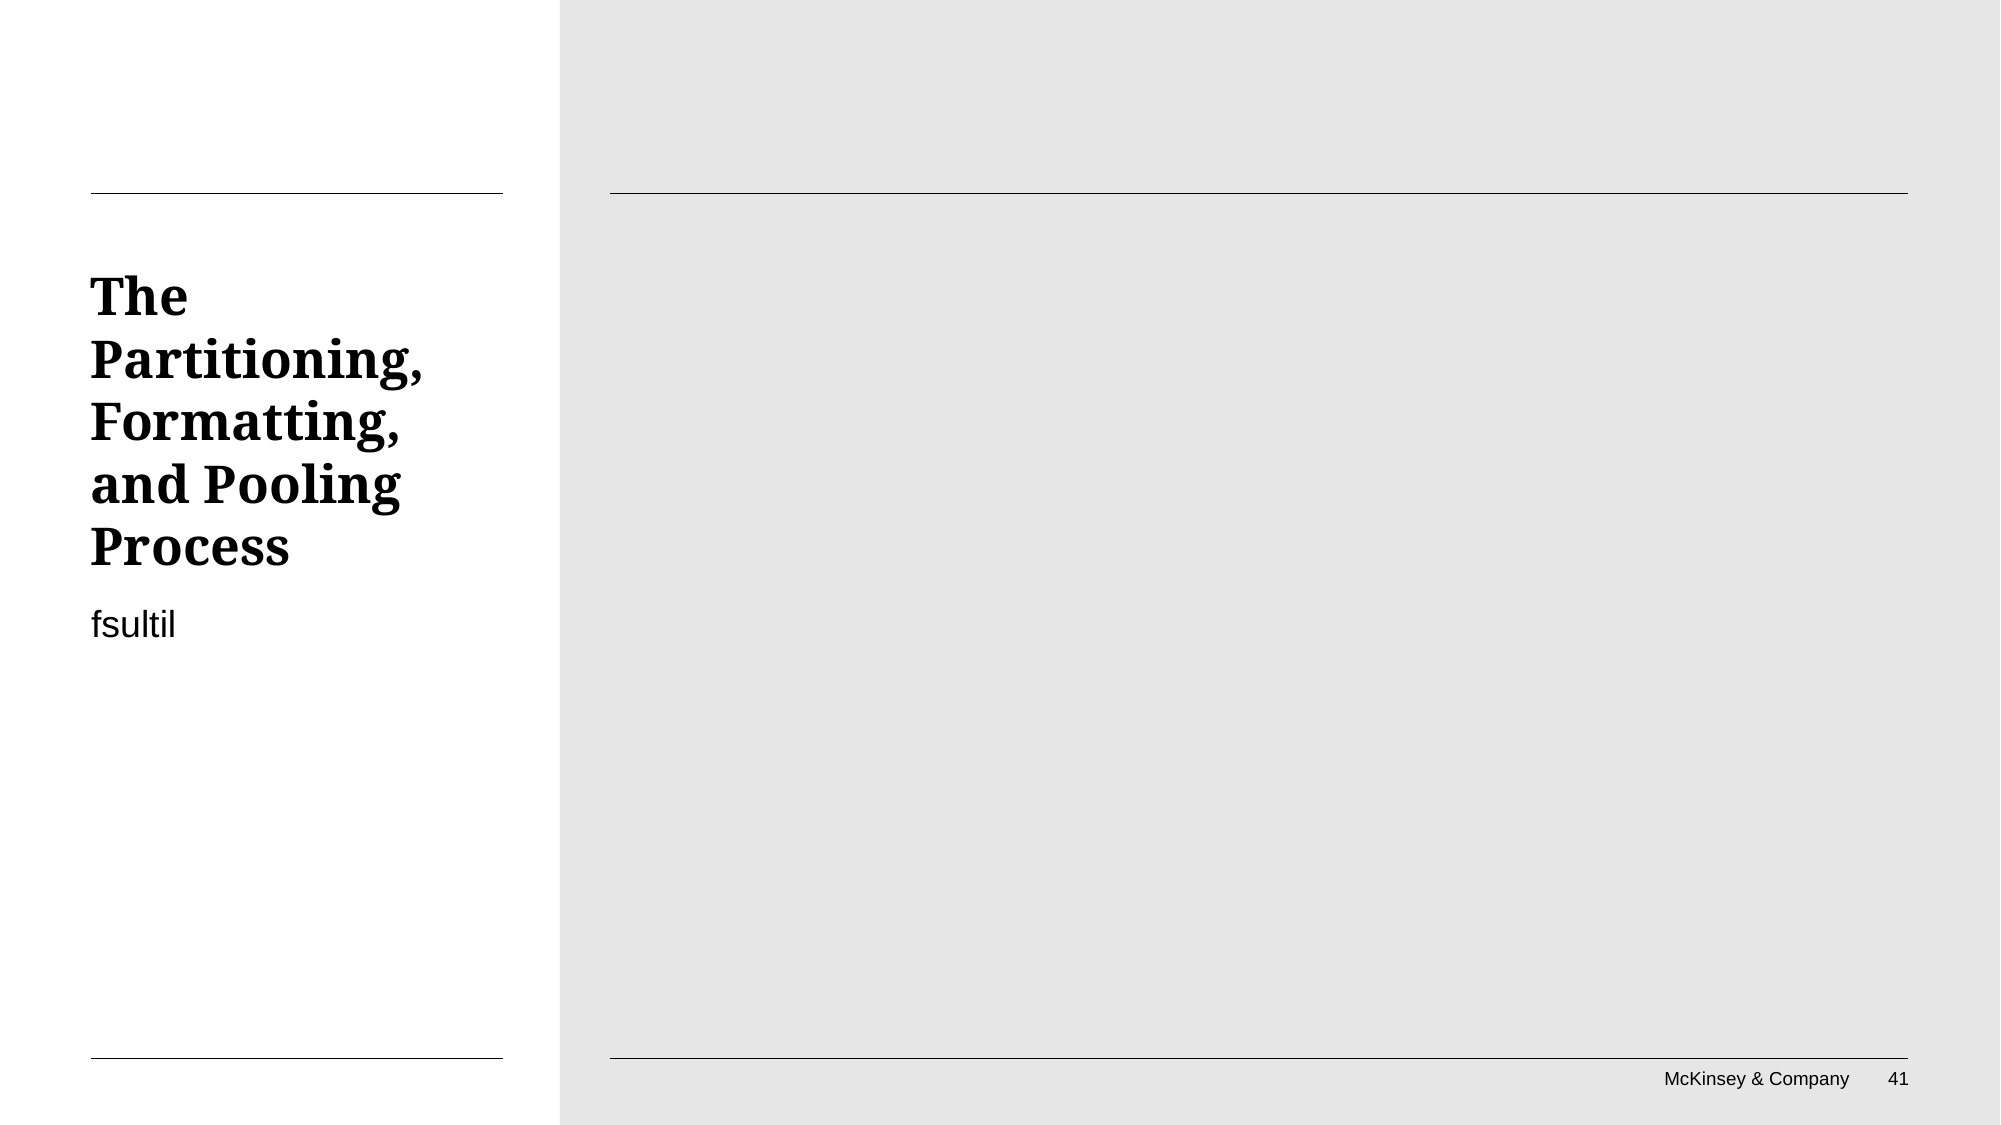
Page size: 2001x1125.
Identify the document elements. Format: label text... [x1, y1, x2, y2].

subtitle fsultil [91, 600, 504, 646]
title The Partitioning, Formatting, and Pooling Process [90, 450, 504, 577]
